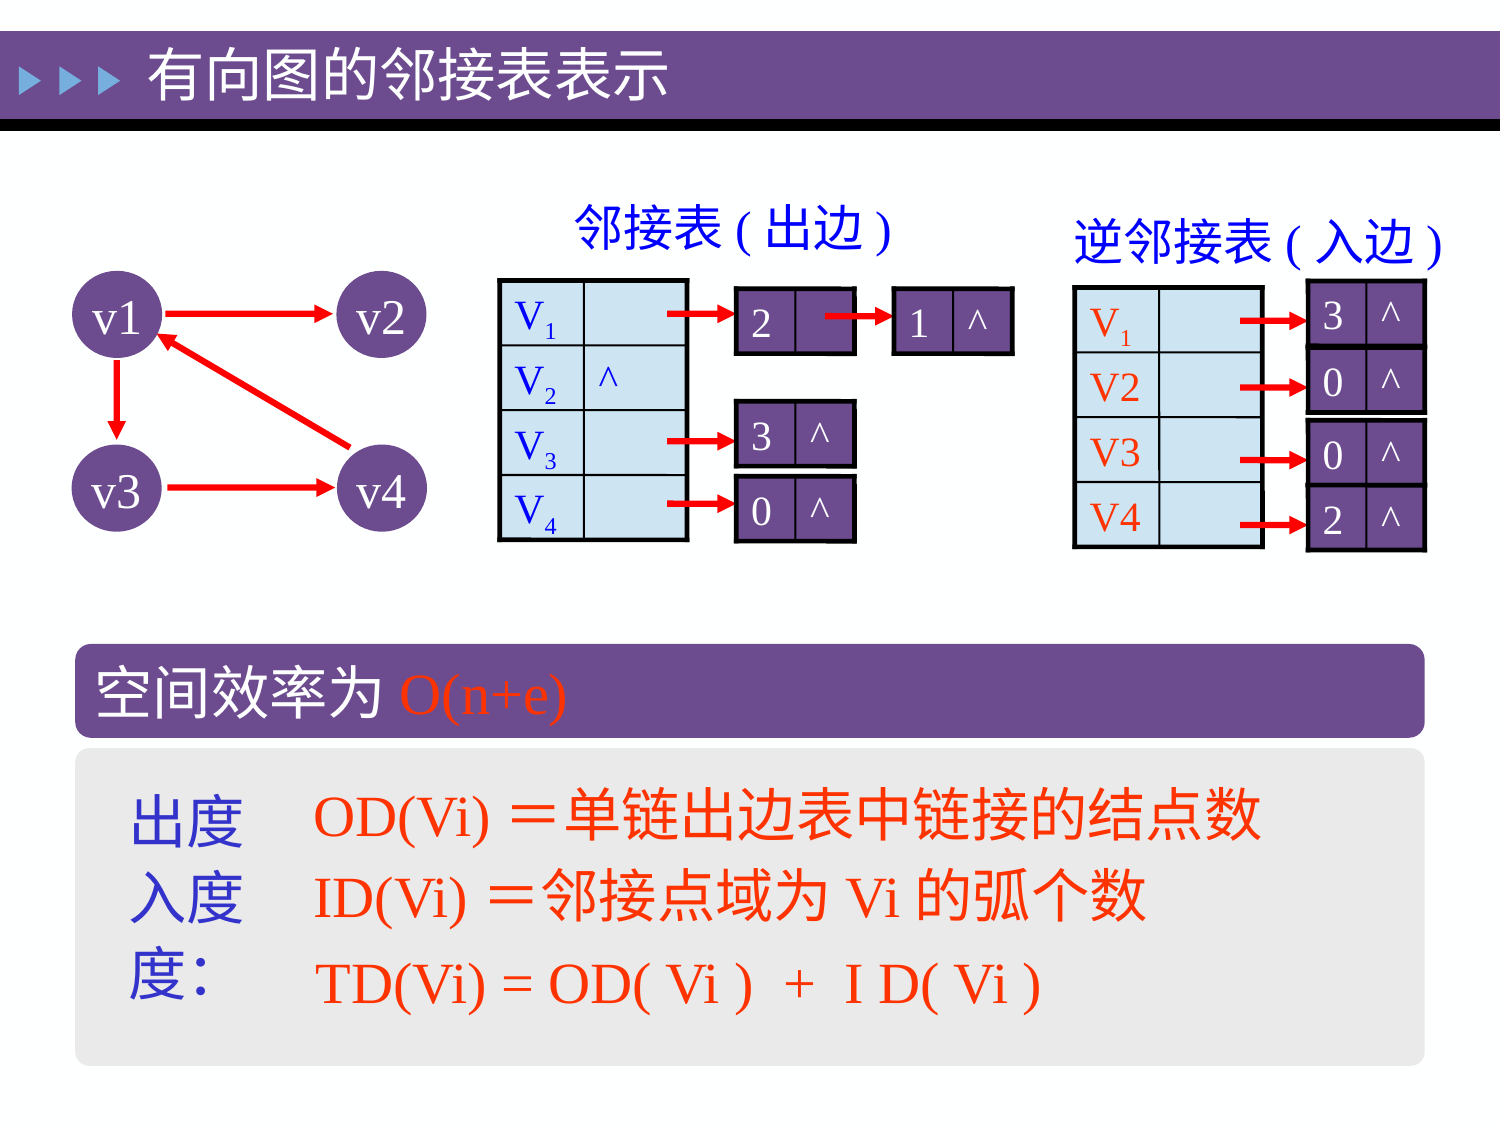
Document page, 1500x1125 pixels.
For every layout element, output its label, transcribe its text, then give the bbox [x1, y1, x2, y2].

text_box v2 [339, 273, 424, 355]
text_box [75, 748, 1425, 1066]
text_box 空间效率为O(n+e) [75, 643, 1425, 738]
text_box 出度 入度 度： [114, 778, 298, 1015]
text_box 有向图的邻接表表示 [131, 31, 1076, 116]
text_box [165, 307, 334, 321]
text_box 邻接表(出边) [558, 189, 908, 265]
text_box TD(Vi) = OD( Vi ) + I D( Vi ) [271, 937, 1058, 1023]
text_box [1074, 202, 1442, 551]
text_box [156, 333, 351, 448]
text_box OD(Vi)＝单链出边表中链接的结点数 ID(Vi)＝邻接点域为Vi的弧个数 [298, 770, 1424, 937]
text_box v3 [74, 447, 159, 529]
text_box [499, 280, 1013, 542]
text_box [167, 481, 336, 494]
text_box [110, 360, 123, 440]
text_box v4 [340, 447, 424, 529]
text_box v1 [75, 273, 160, 355]
